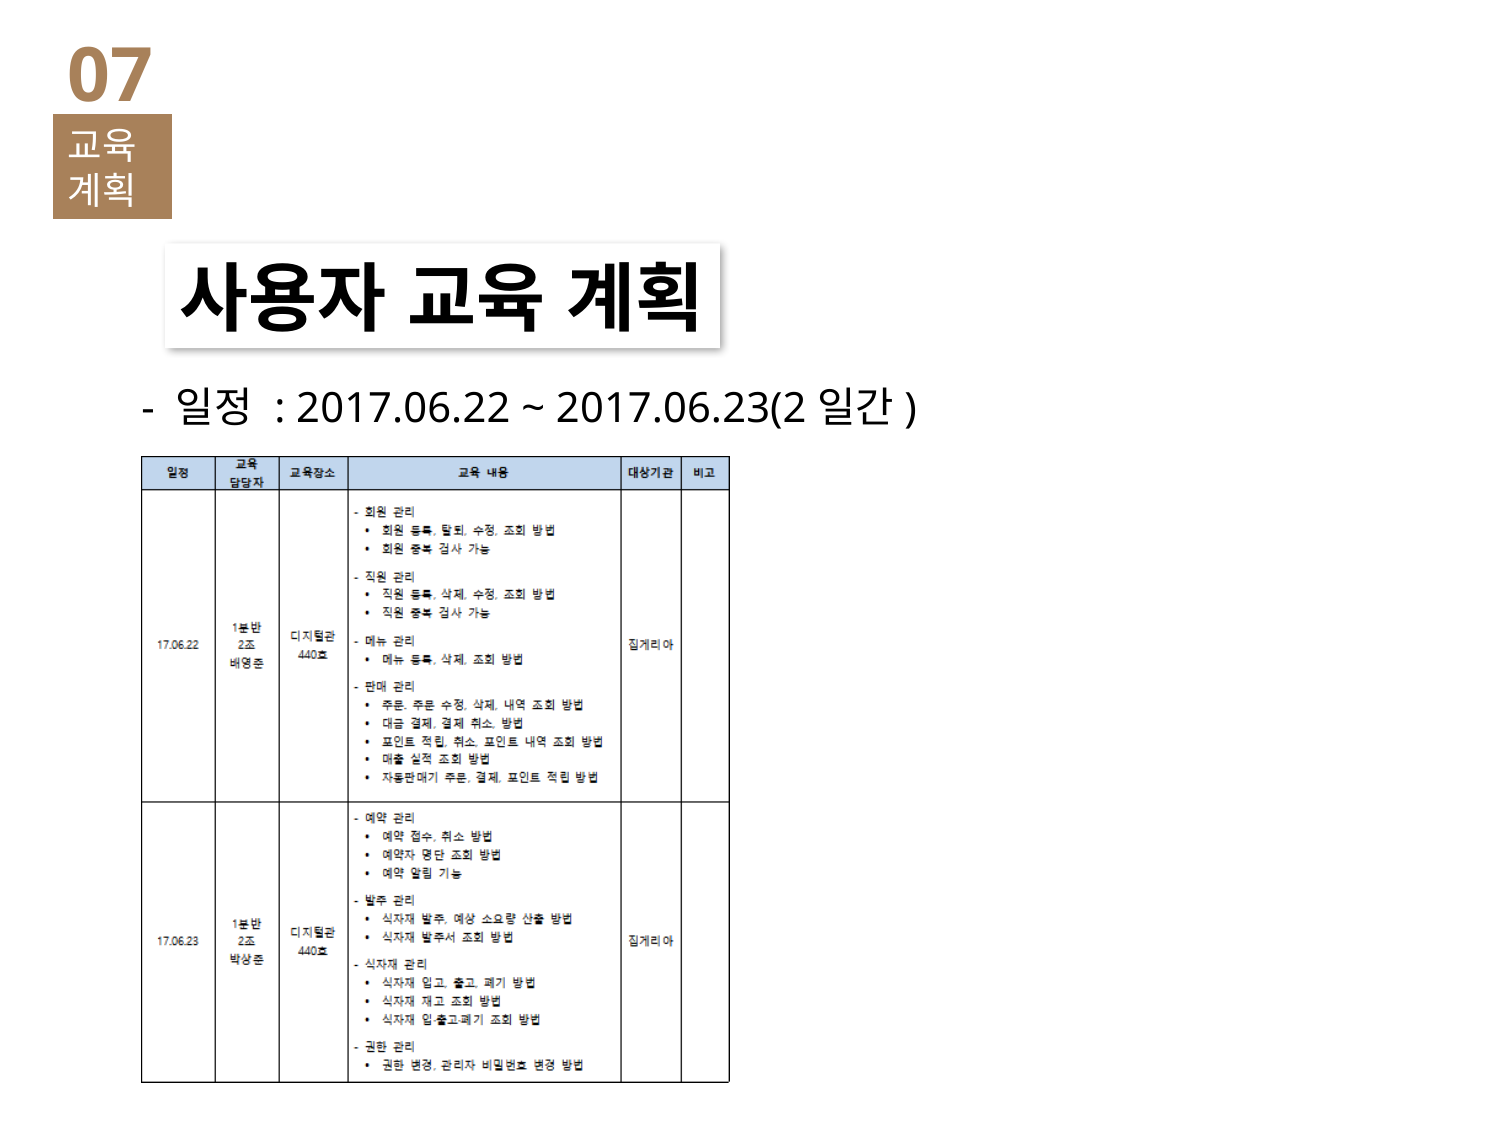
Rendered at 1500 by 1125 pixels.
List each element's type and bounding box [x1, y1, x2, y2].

picture [141, 455, 730, 1083]
text_box [165, 243, 720, 349]
text_box [126, 373, 932, 439]
text_box [53, 19, 242, 219]
